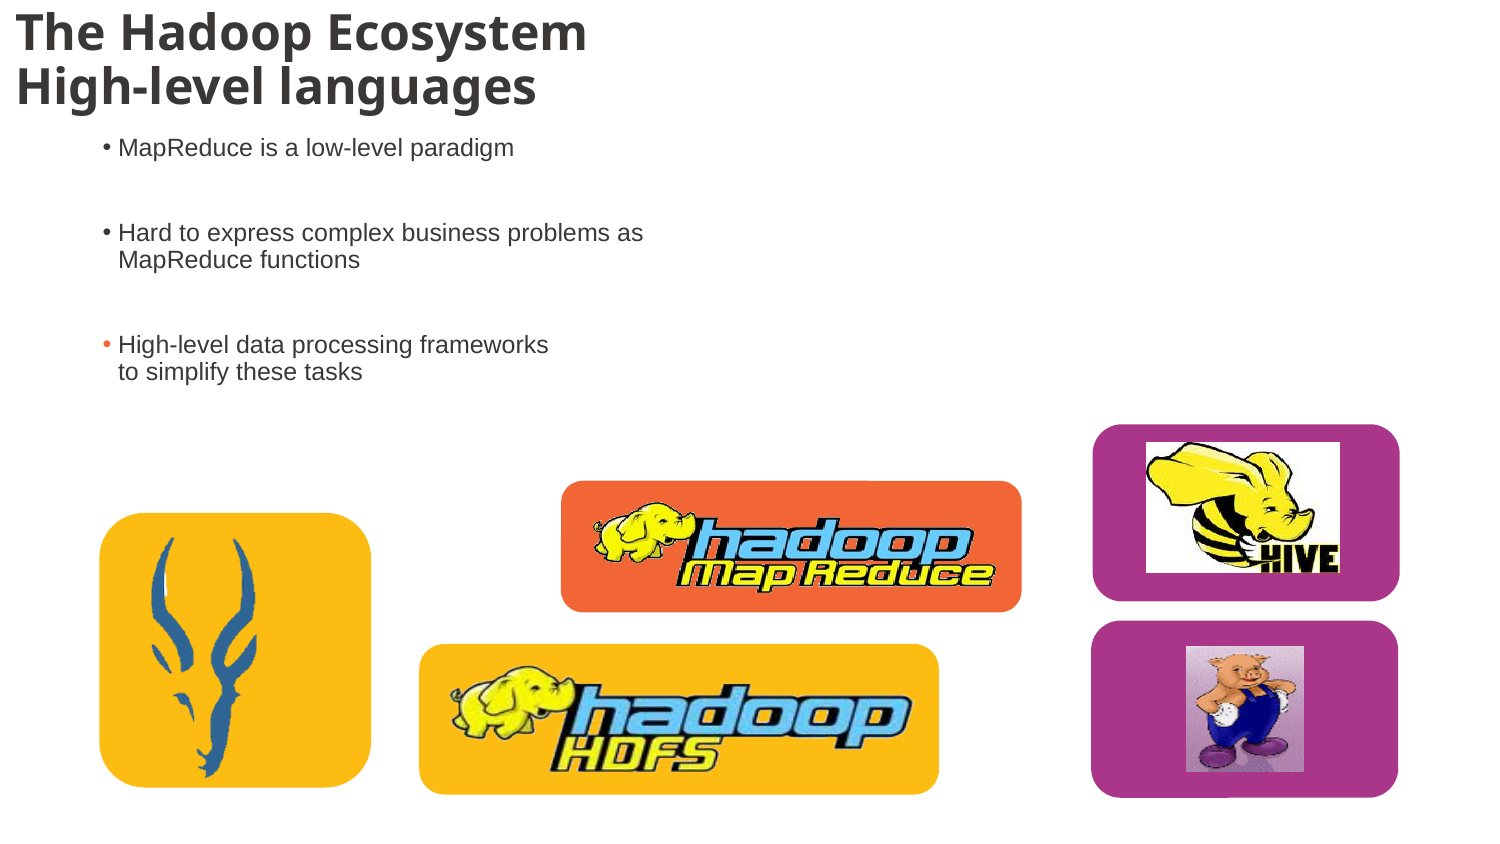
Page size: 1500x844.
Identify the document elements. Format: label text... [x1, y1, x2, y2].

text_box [1090, 620, 1399, 798]
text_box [418, 643, 940, 795]
text_box [99, 516, 127, 784]
text_box [279, 512, 372, 788]
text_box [1092, 423, 1400, 602]
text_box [560, 480, 1022, 613]
title The Hadoop Ecosystem High-level languages [0, 0, 1350, 123]
list MapReduce is a low-level paradigm Hard to express complex business problems as MapReduce functions High-level data processing frameworks to simplify these tasks [75, 127, 1425, 685]
picture [131, 512, 279, 788]
